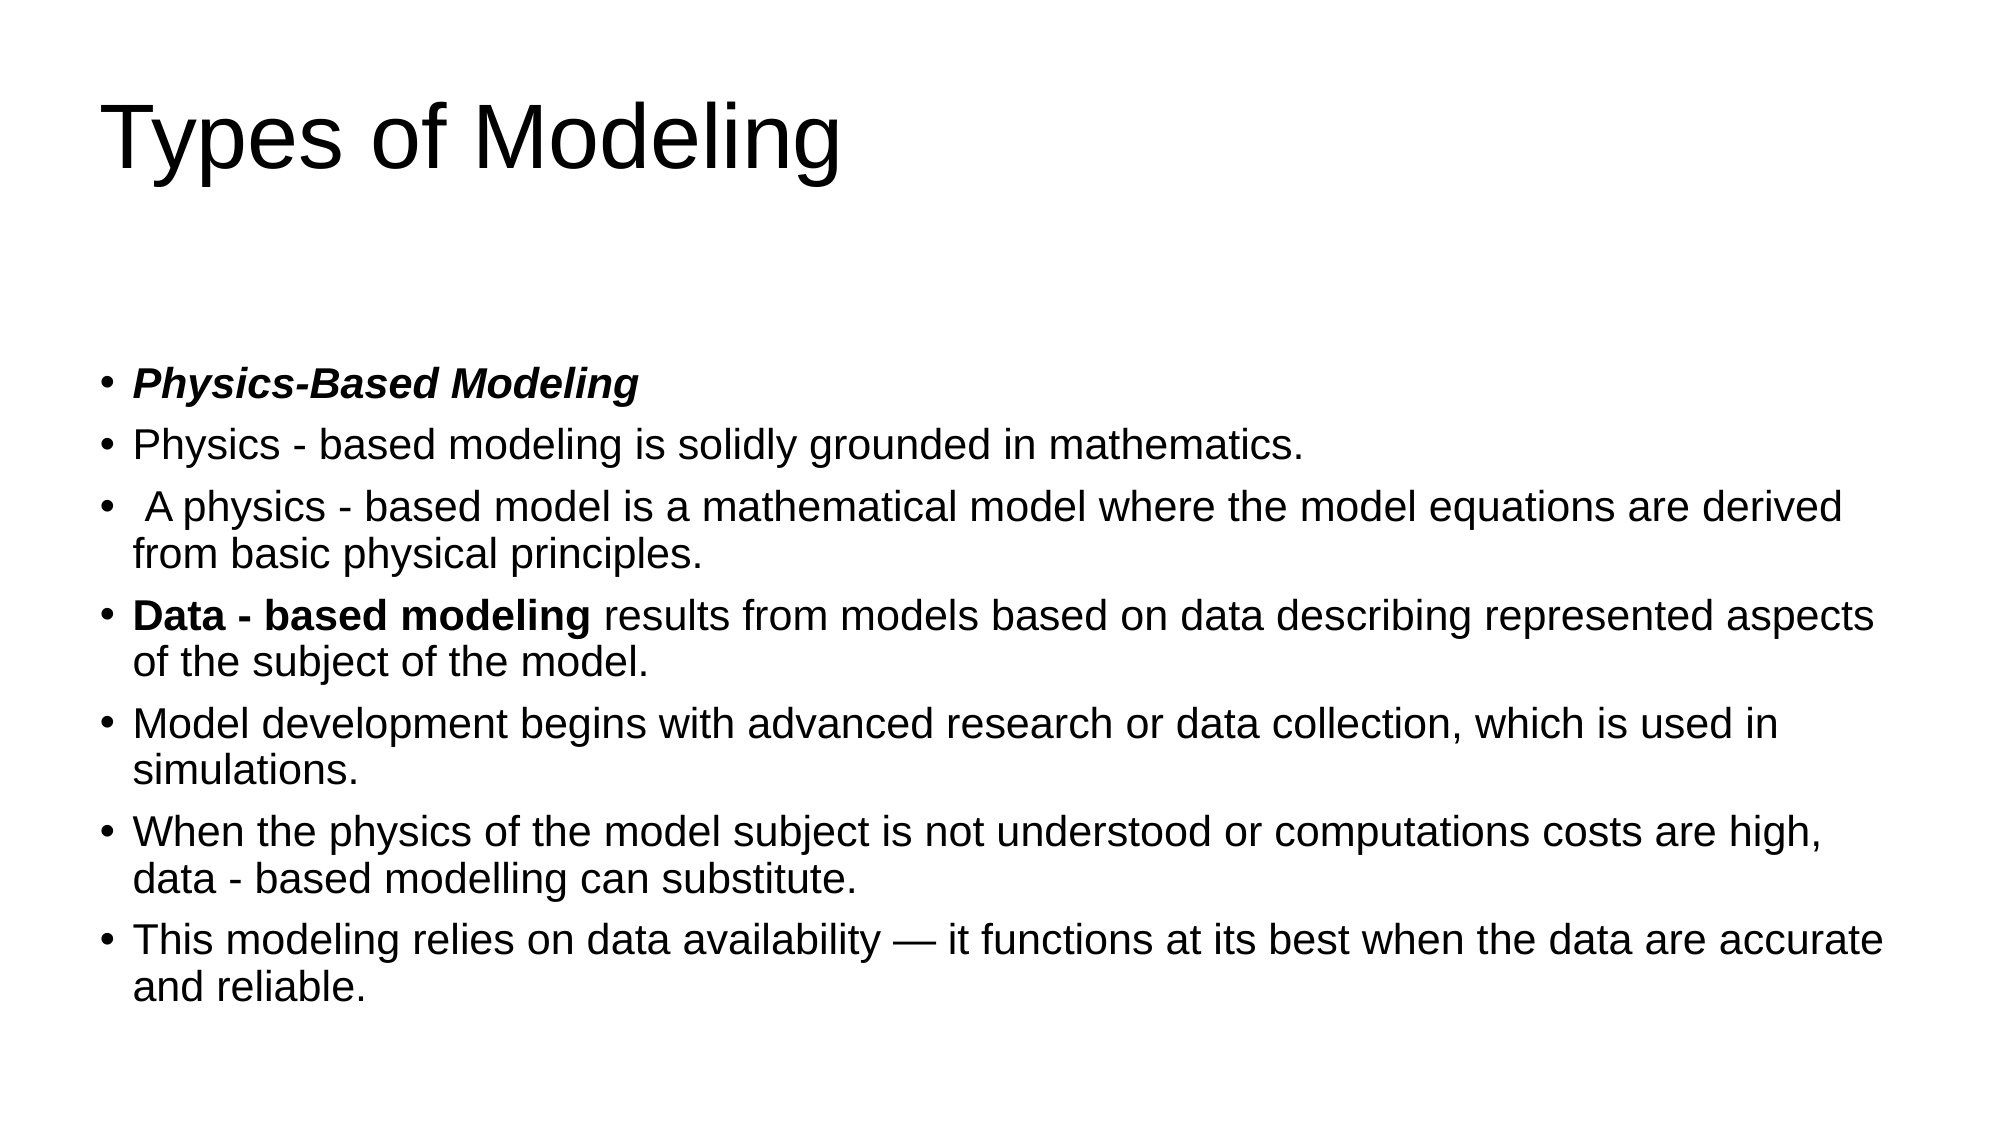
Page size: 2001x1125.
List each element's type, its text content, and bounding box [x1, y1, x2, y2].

subtitle Physics-Based Modeling Physics - based modeling is solidly grounded in mathematics. A physics - based model is a mathematical model where the model equations are derived from basic physical principles. Data - based modeling results from models based on data describing represented aspects of the subject of the model. Model development begins with advanced research or data collection, which is used in simulations. When the physics of the model subject is not understood or computations costs are high, data - based modelling can substitute. This modeling relies on data availability — it functions at its best when the data are accurate and reliable. [99, 361, 1900, 1014]
title Types of Modeling [99, 44, 1900, 233]
